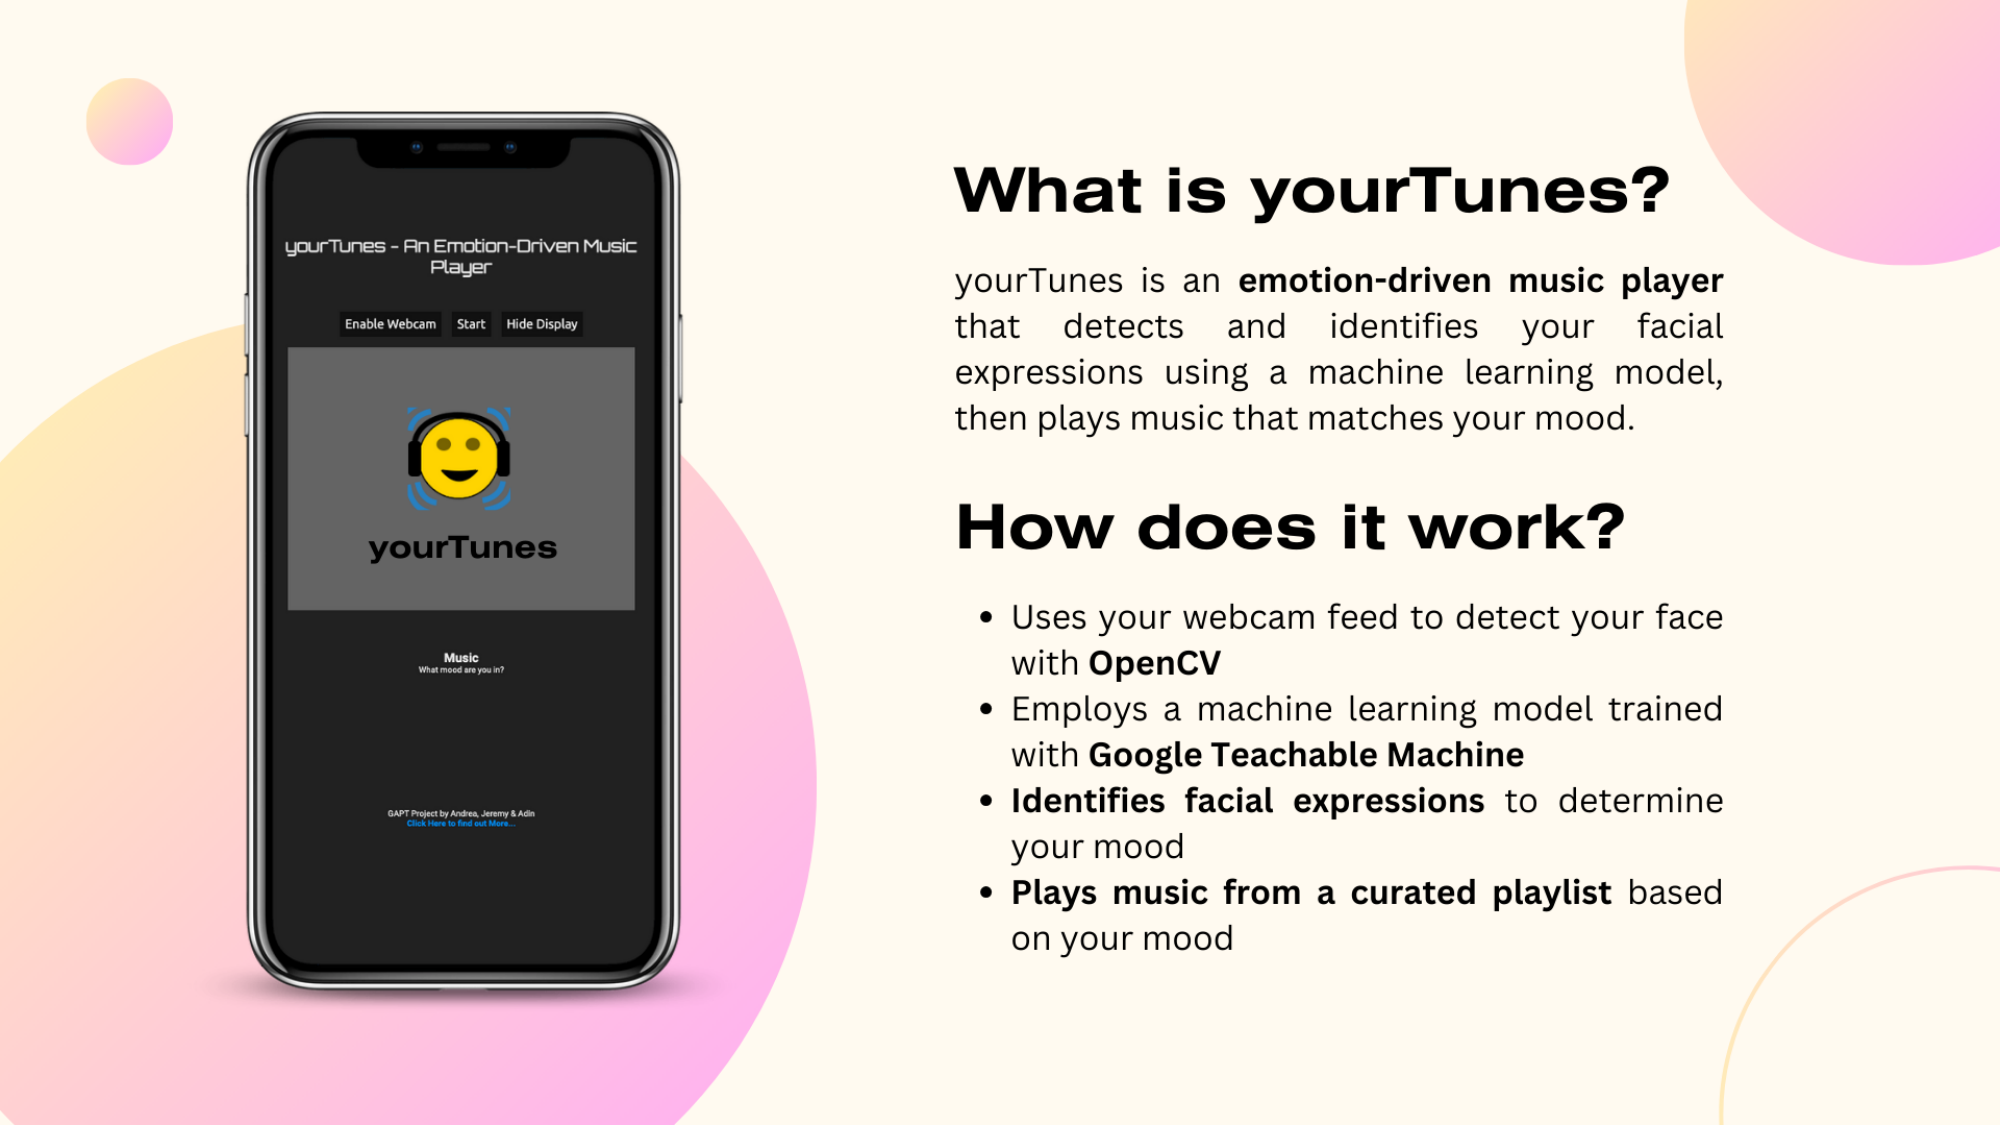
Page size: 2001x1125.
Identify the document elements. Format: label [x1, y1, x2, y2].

list [0, 0, 2000, 1125]
